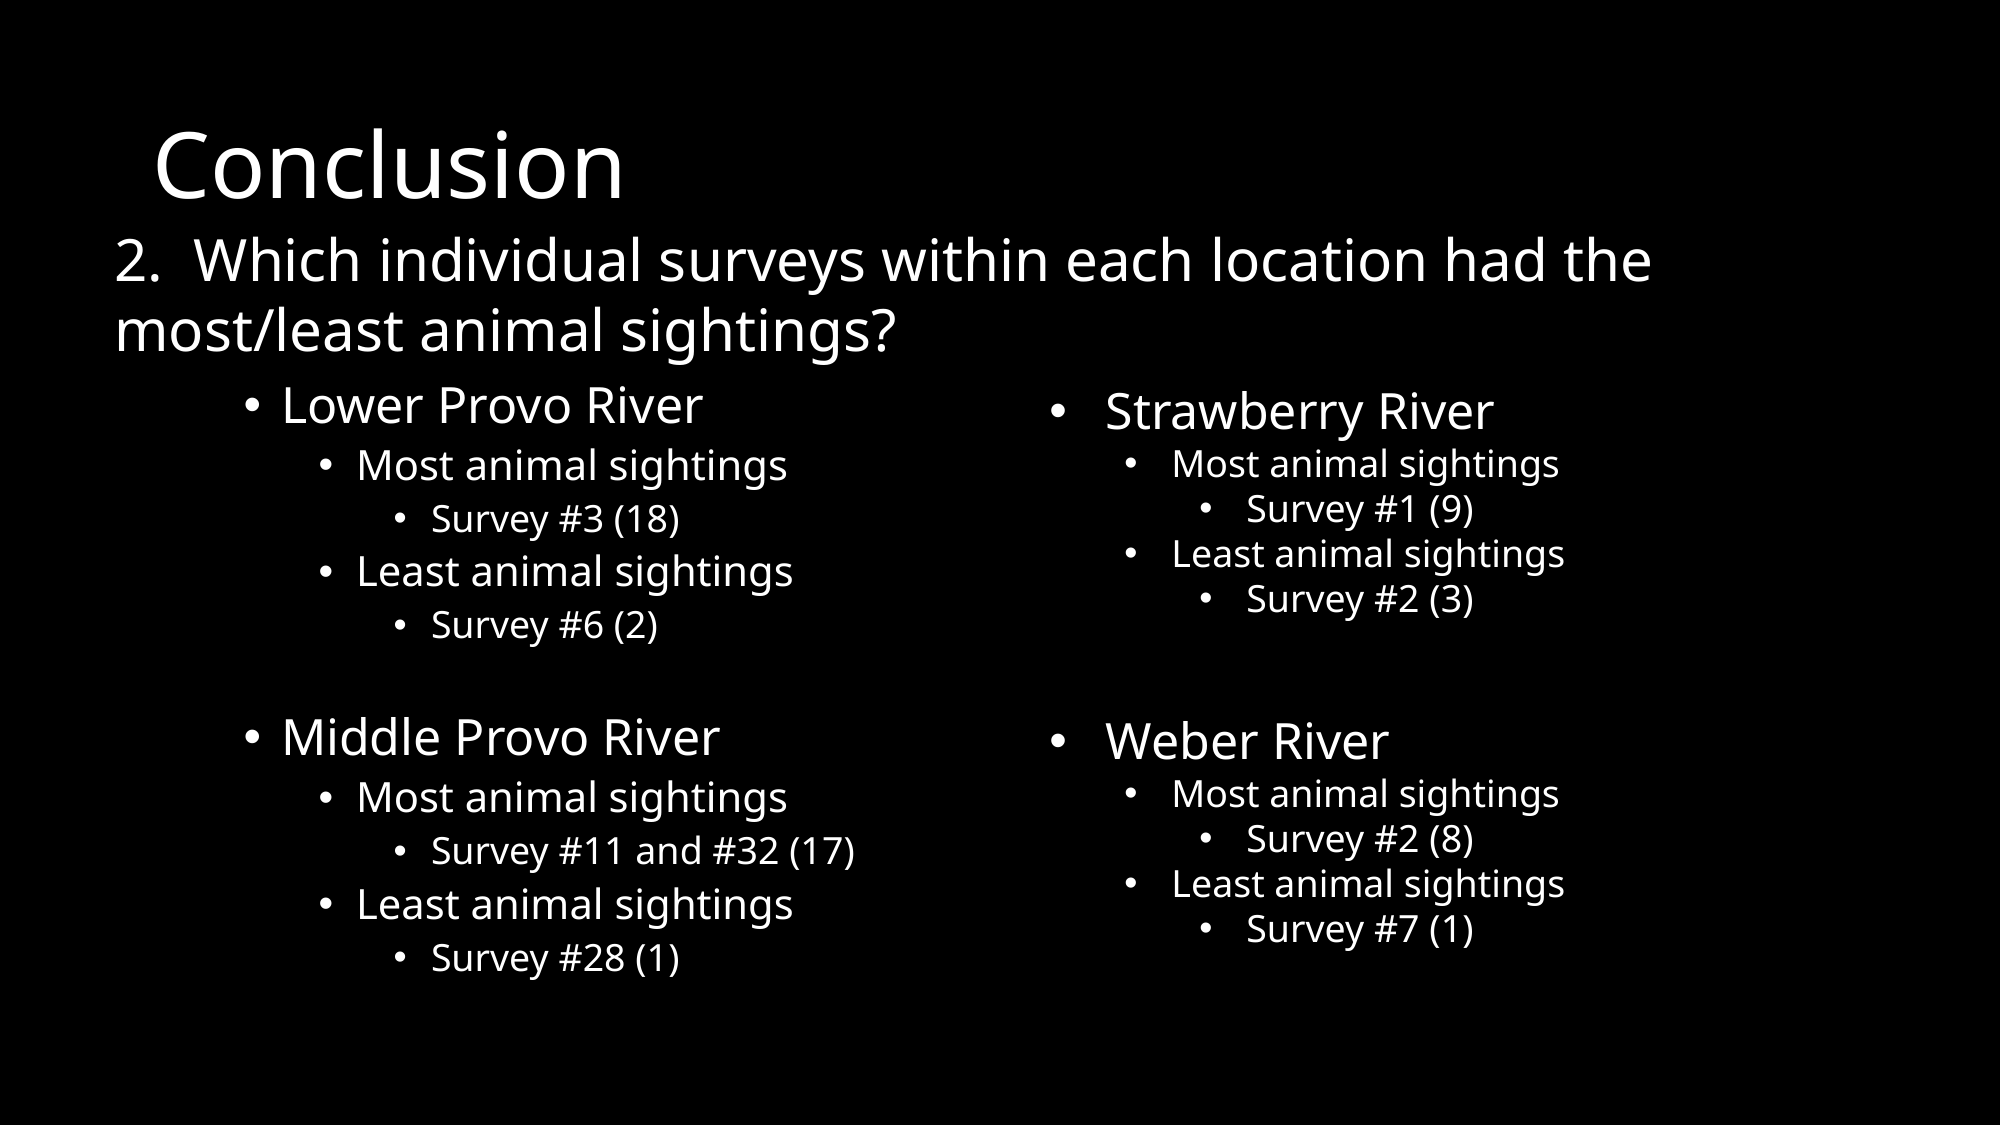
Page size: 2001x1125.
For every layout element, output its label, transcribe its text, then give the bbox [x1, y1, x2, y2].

text_box 2. Which individual surveys within each location had the most/least animal sightings? [99, 216, 1896, 371]
title Conclusion [137, 59, 1863, 216]
list Lower Provo River Most animal sightings Survey #3 (18) Least animal sightings Survey #6 (2) Middle Provo River Most animal sightings Survey #11 and #32 (17) Least animal sightings Survey #28 (1) [153, 372, 886, 1125]
text_box Strawberry River Most animal sightings Survey #1 (9) Least animal sightings Survey #2 (3) Weber River Most animal sightings Survey #2 (8) Least animal sightings Survey #7 (1) [959, 372, 1783, 958]
